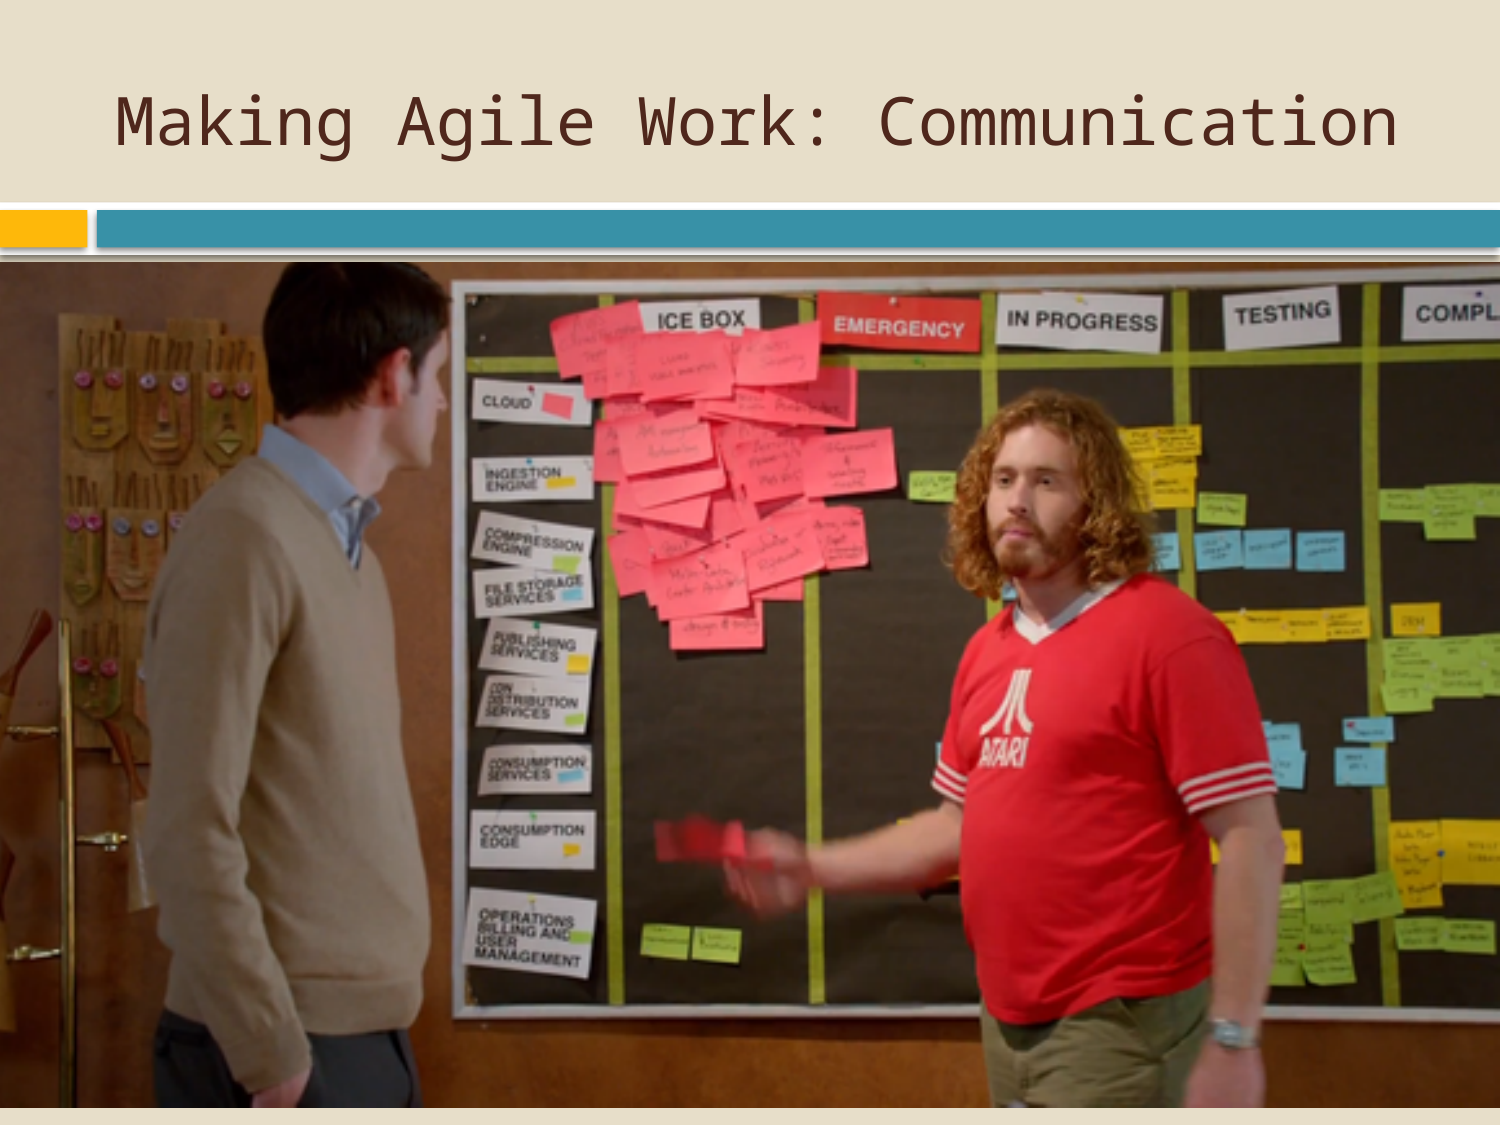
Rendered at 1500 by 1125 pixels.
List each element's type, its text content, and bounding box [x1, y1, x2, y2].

picture [0, 262, 1500, 1109]
title Making Agile Work: Communication [100, 37, 1438, 200]
